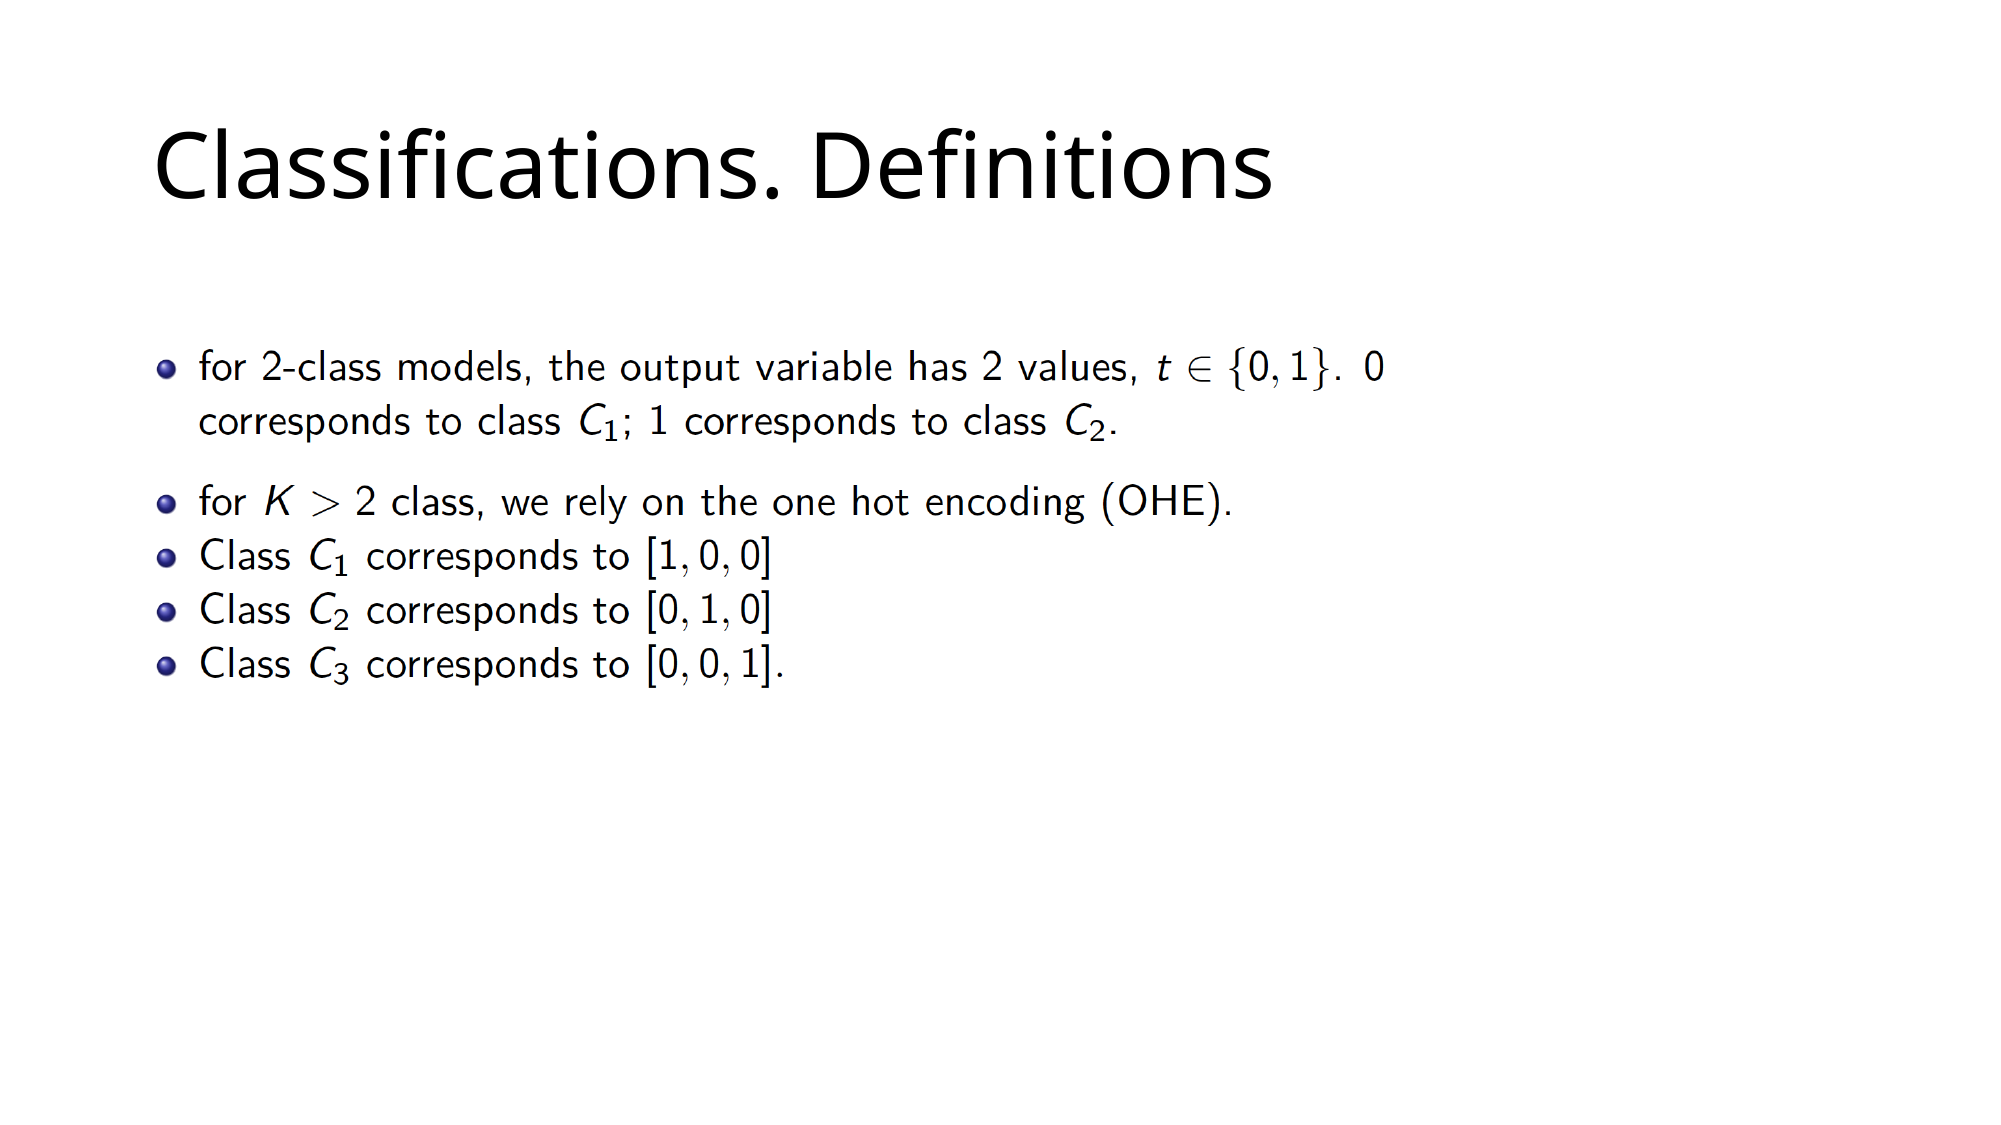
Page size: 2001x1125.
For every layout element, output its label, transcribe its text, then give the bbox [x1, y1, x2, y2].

picture [137, 327, 1413, 696]
title Classifications. Definitions [137, 59, 1863, 278]
